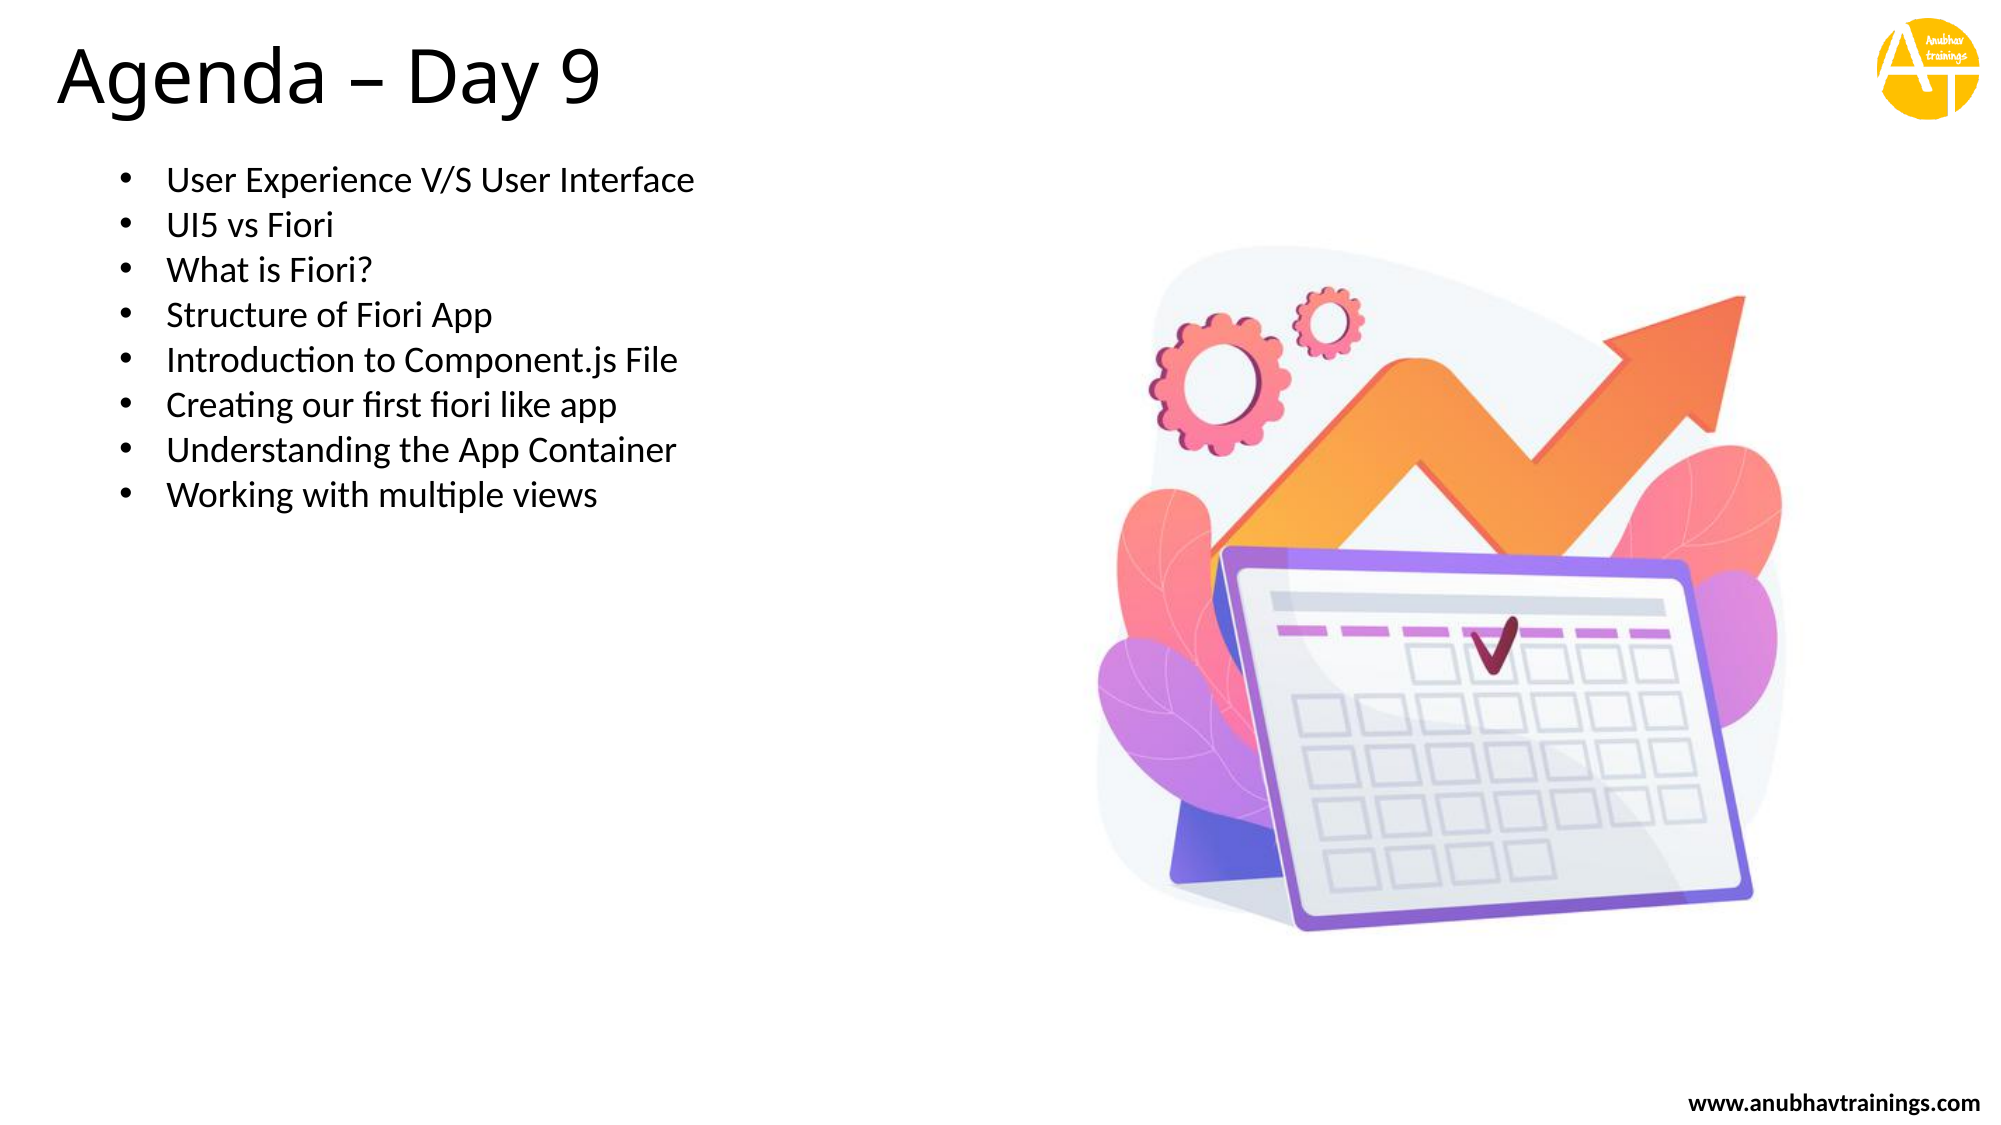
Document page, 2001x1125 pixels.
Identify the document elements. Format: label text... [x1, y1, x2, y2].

text_box Agenda – Day 9 [42, 30, 1866, 148]
text_box User Experience V/S User Interface UI5 vs Fiori What is Fiori? Structure of Fiori App Introduction to Component.js File Creating our first fiori like app Understanding the App Container Working with multiple views [104, 147, 983, 613]
footer www.anubhavtrainings.com [1669, 1089, 2000, 1114]
picture [1017, 11, 1985, 1006]
